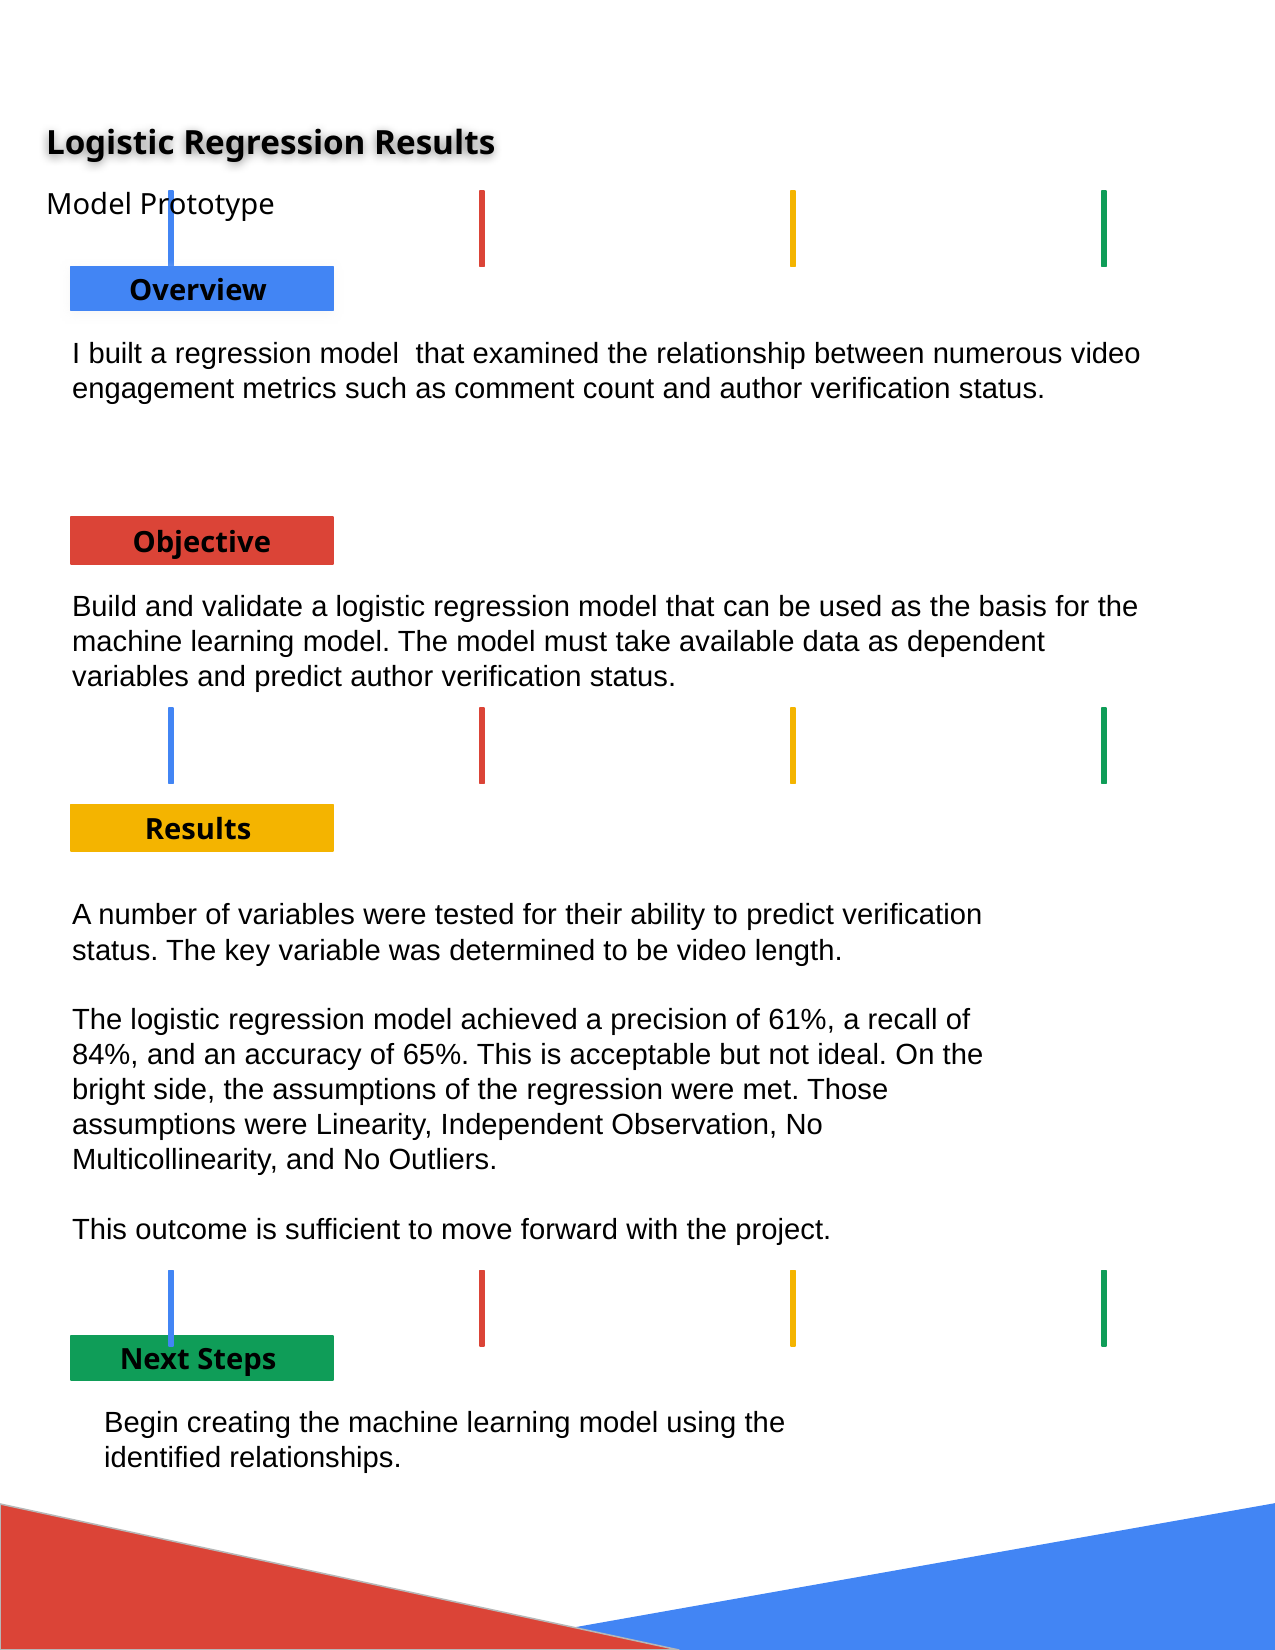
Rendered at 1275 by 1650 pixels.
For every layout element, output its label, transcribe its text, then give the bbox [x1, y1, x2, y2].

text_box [30, 108, 883, 236]
text_box Begin creating the machine learning model using the identified relationships. [89, 1396, 883, 1481]
text_box Build and validate a logistic regression model that can be used as the basis for the machine learning model. The model must take available data as dependent variables and predict author verification status. [57, 579, 1166, 700]
text_box I built a regression model that examined the relationship between numerous video engagement metrics such as comment count and author verification status. [57, 326, 1166, 412]
text_box A number of variables were tested for their ability to predict verification status. The key variable was determined to be video length. The logistic regression model achieved a precision of 61%, a recall of 84%, and an accuracy of 65%. This is acceptable but not ideal. On the bright side, the assumptions of the regression were met. Those assumptions were Linearity, Independent Observation, No Multicollinearity, and No Outliers. This outcome is sufficient to move forward with the project. [57, 888, 1039, 1253]
